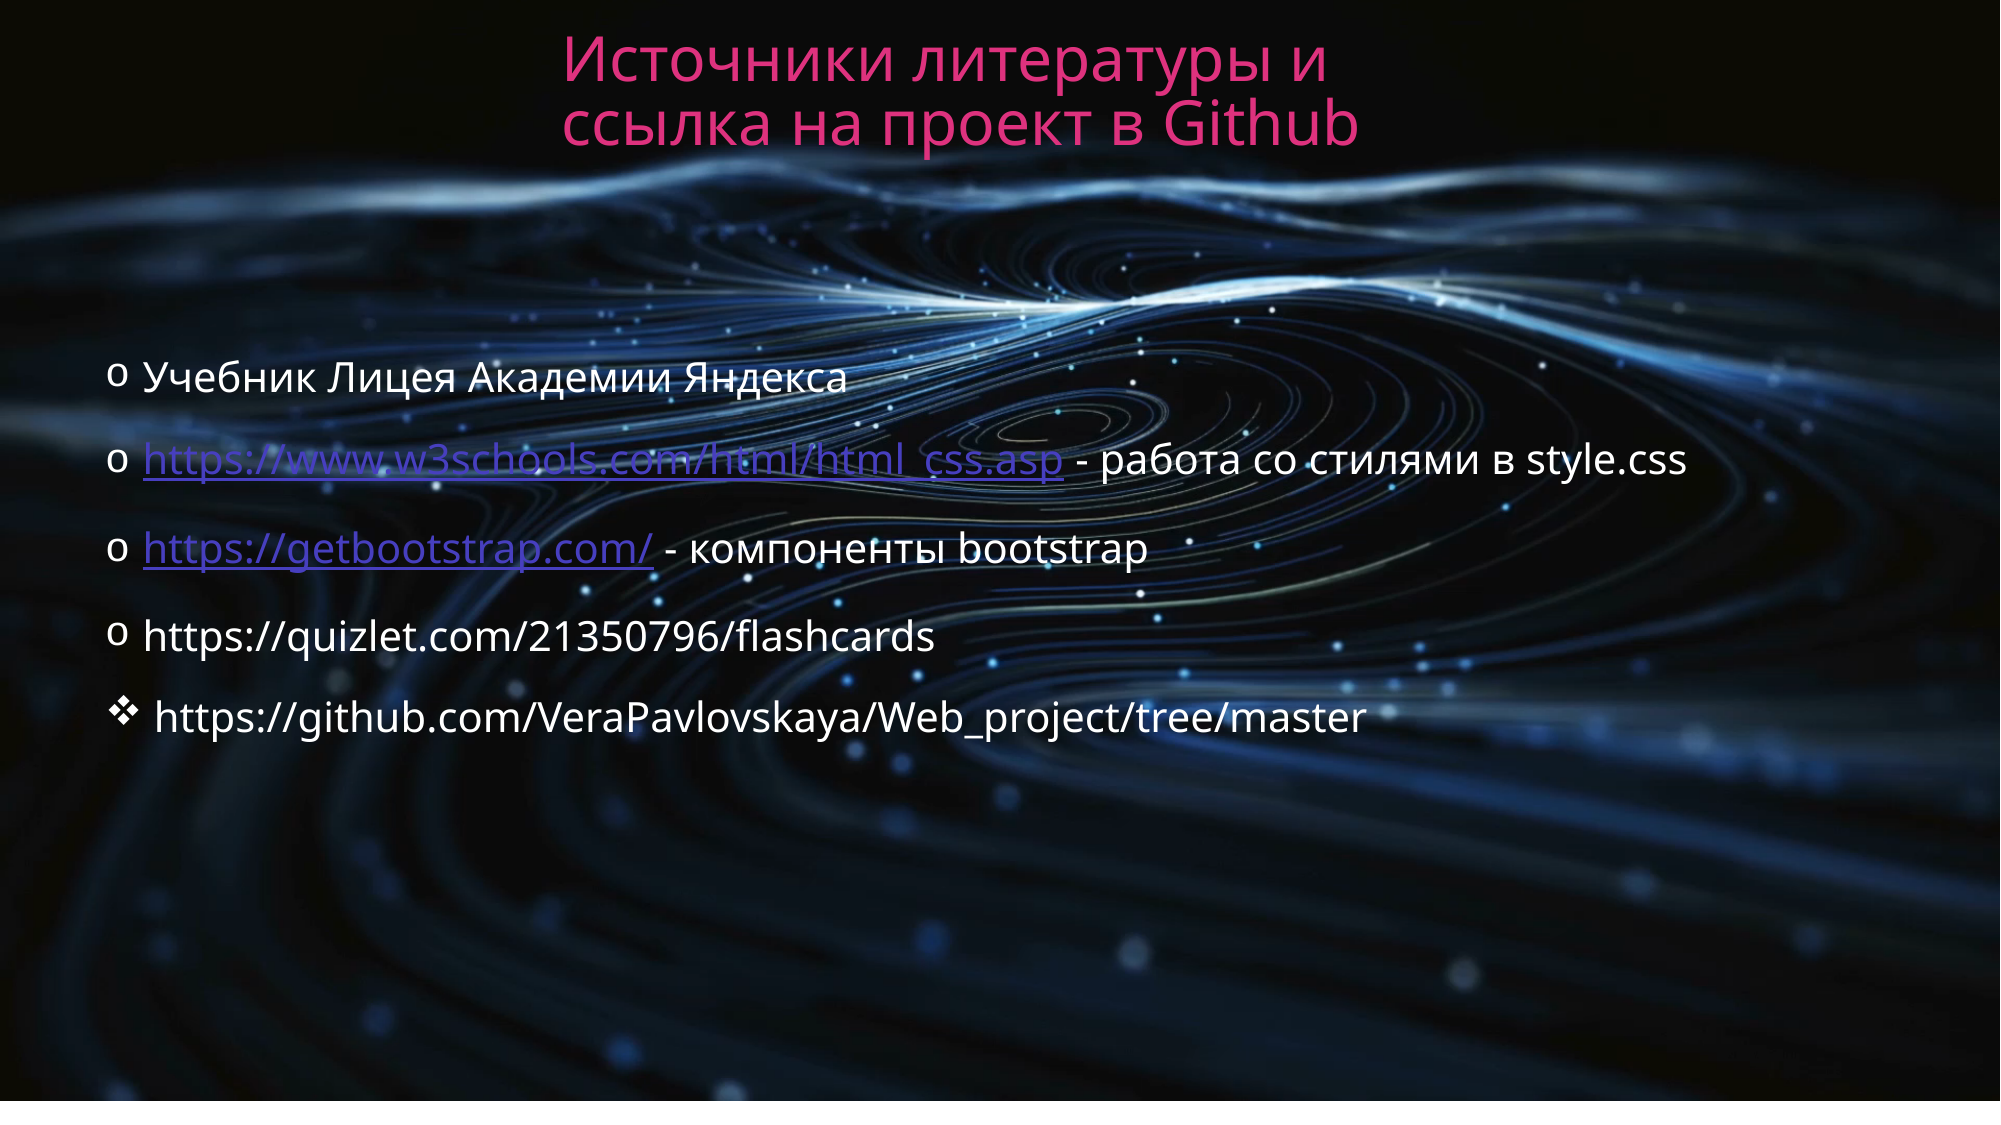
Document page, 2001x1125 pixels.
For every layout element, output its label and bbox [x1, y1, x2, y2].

text_box [0, 0, 2000, 1102]
